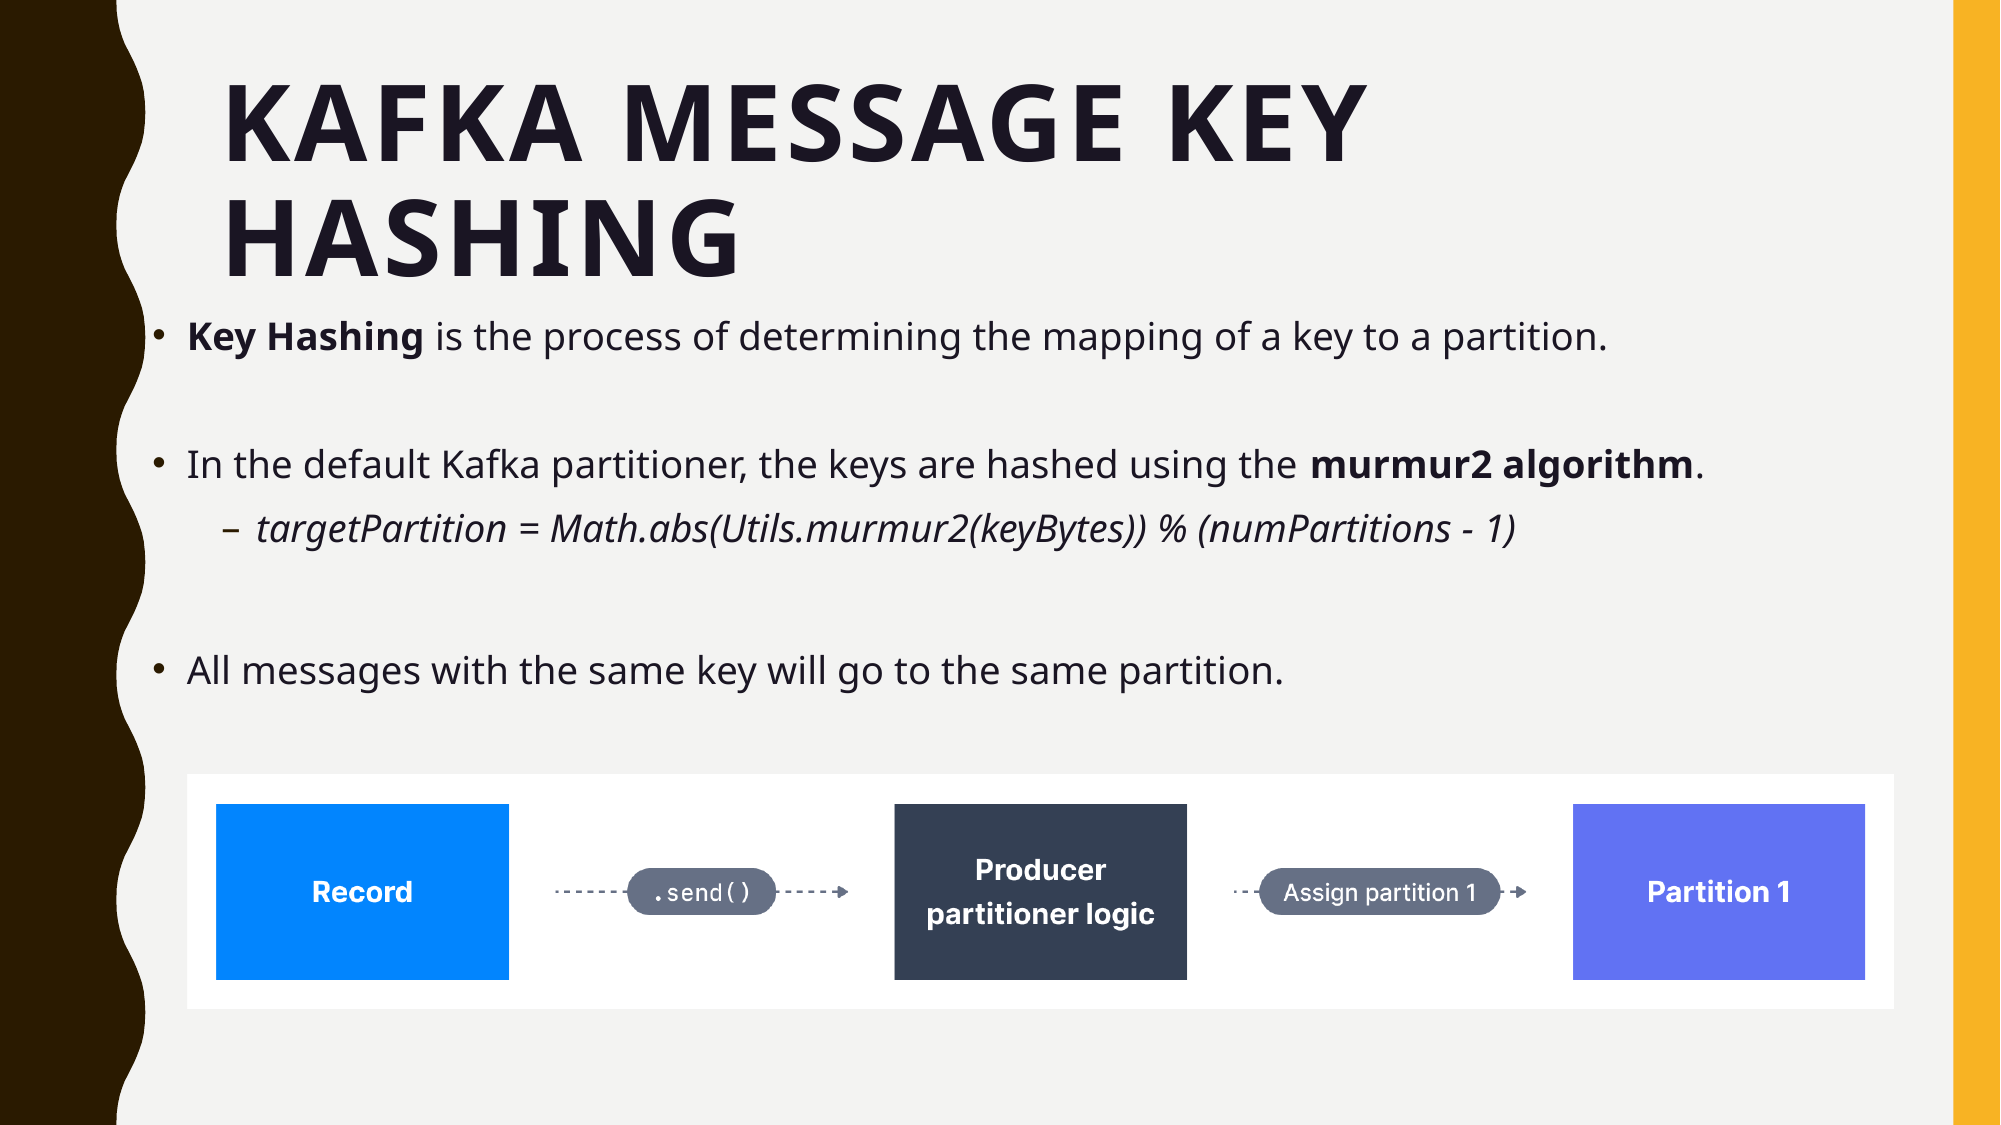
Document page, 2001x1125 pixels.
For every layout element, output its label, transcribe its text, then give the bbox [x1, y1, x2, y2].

picture [186, 774, 1894, 1009]
list Key Hashing is the process of determining the mapping of a key to a partition. In the default Kafka partitioner, the keys are hashed using the murmur2 algorithm. targetPartition = Math.abs(Utils.murmur2(keyBytes)) % (numPartitions - 1) All messages with the same key will go to the same partition. [137, 299, 1863, 703]
title Kafka Message Key Hashing [205, 62, 1875, 308]
